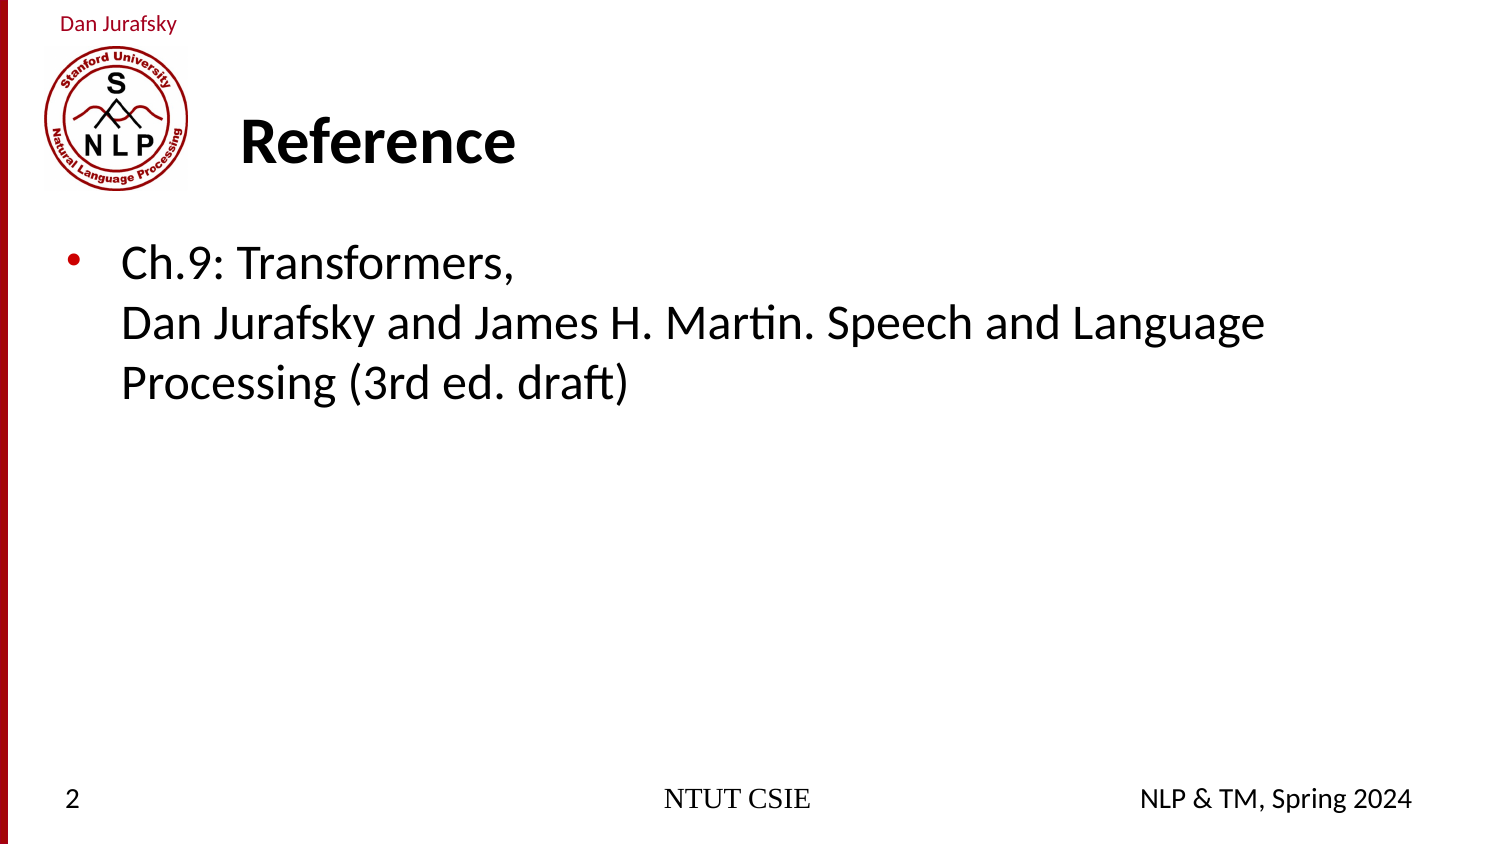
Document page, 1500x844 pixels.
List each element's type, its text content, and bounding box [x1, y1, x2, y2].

footer NTUT CSIE [499, 771, 976, 829]
slide_number NLP & TM, Spring 2024 [1124, 771, 1451, 829]
picture [44, 46, 188, 191]
list Ch.9: Transformers, Dan Jurafsky and James H. Martin. Speech and Language Processing (3rd ed. draft) [50, 221, 1450, 769]
title Reference [225, 62, 1450, 185]
slide_number 2 [49, 771, 376, 829]
